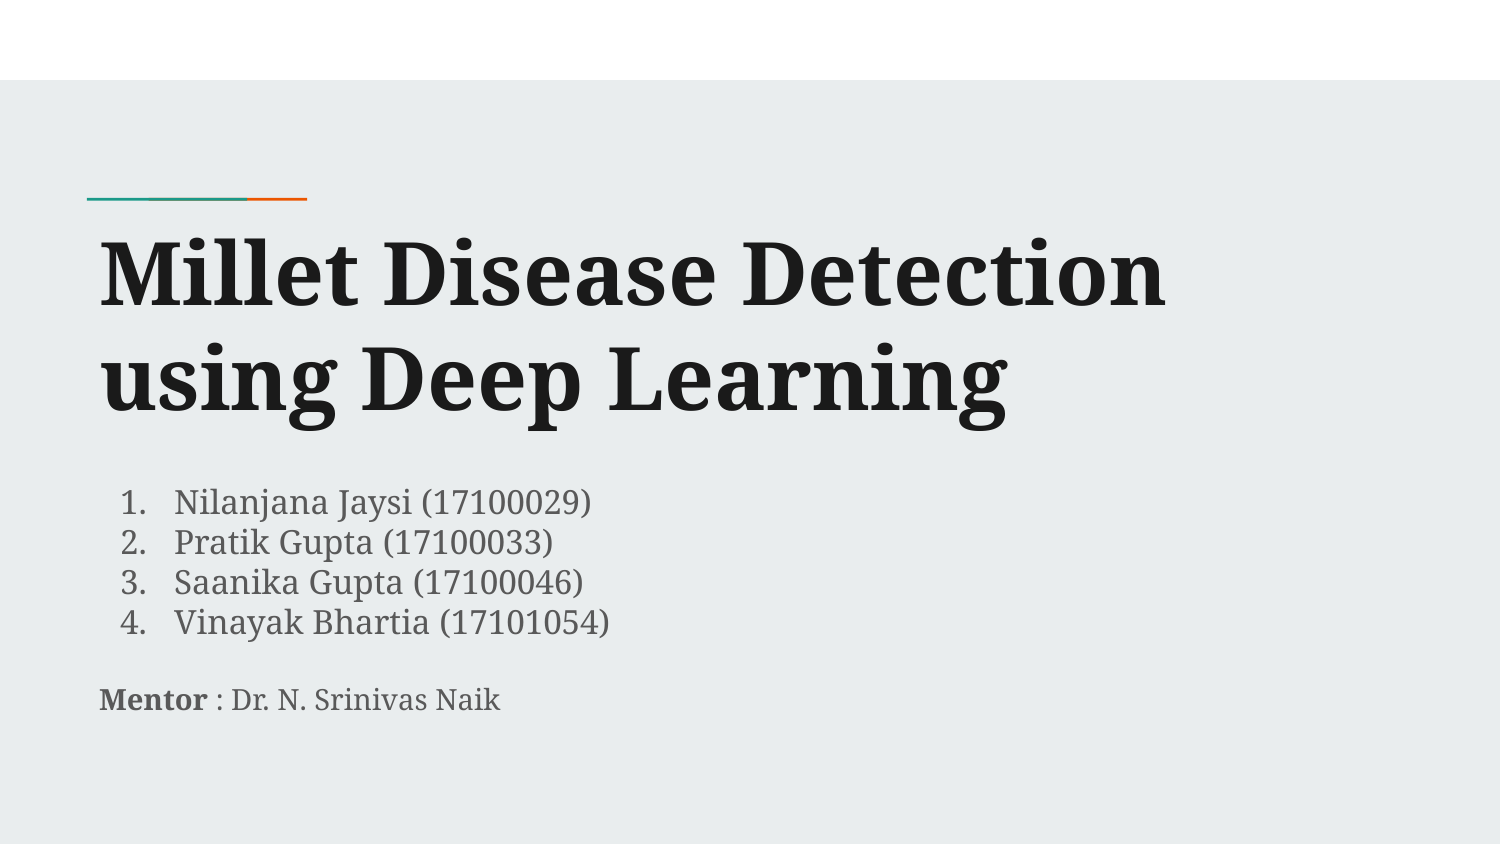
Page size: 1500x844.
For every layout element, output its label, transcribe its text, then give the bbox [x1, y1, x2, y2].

subtitle Nilanjana Jaysi (17100029) Pratik Gupta (17100033) Saanika Gupta (17100046) Vinayak Bhartia (17101054) Mentor : Dr. N. Srinivas Naik [84, 466, 1416, 844]
title Millet Disease Detection using Deep Learning [84, 202, 1416, 447]
